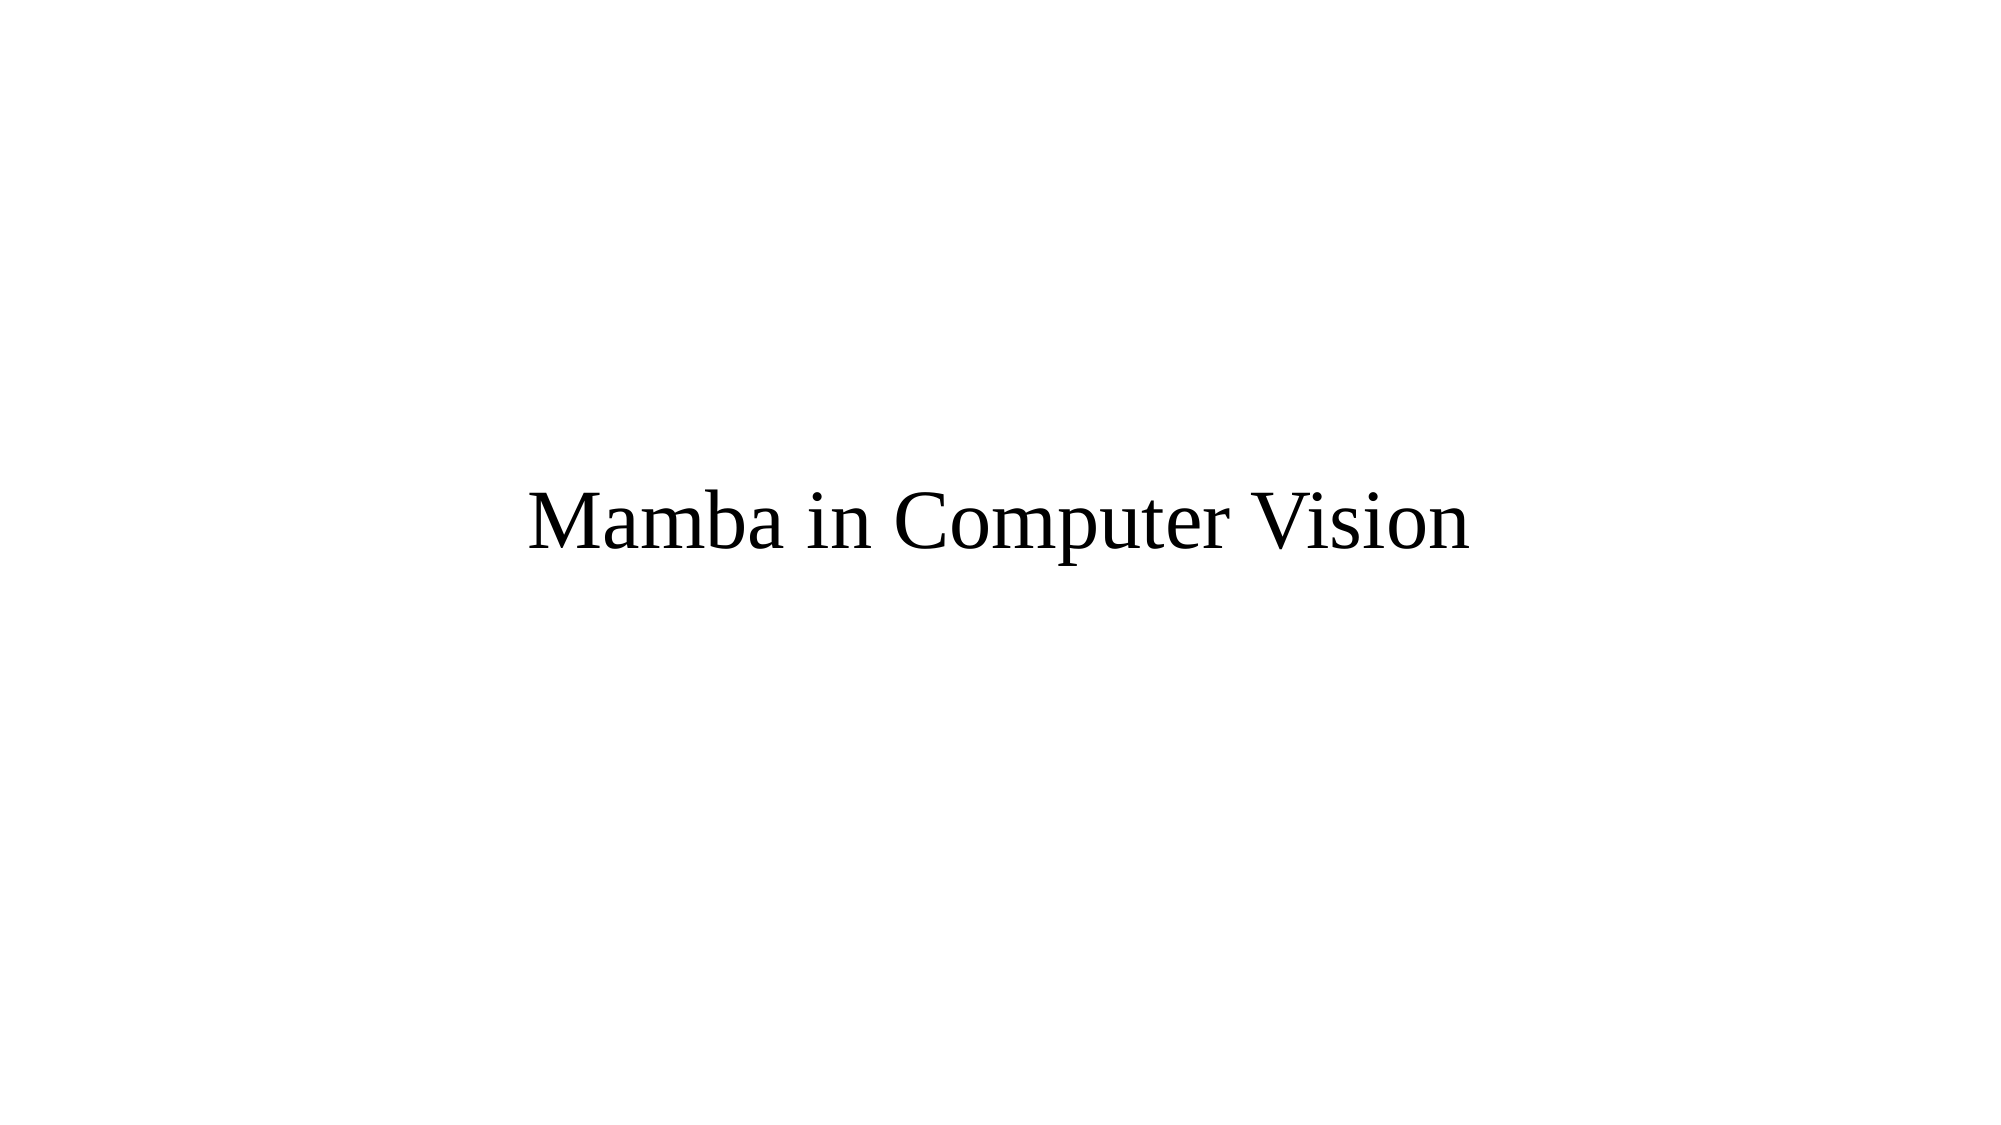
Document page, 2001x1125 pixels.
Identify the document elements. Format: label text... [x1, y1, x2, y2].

text_box Mamba in Computer Vision [249, 184, 1750, 576]
